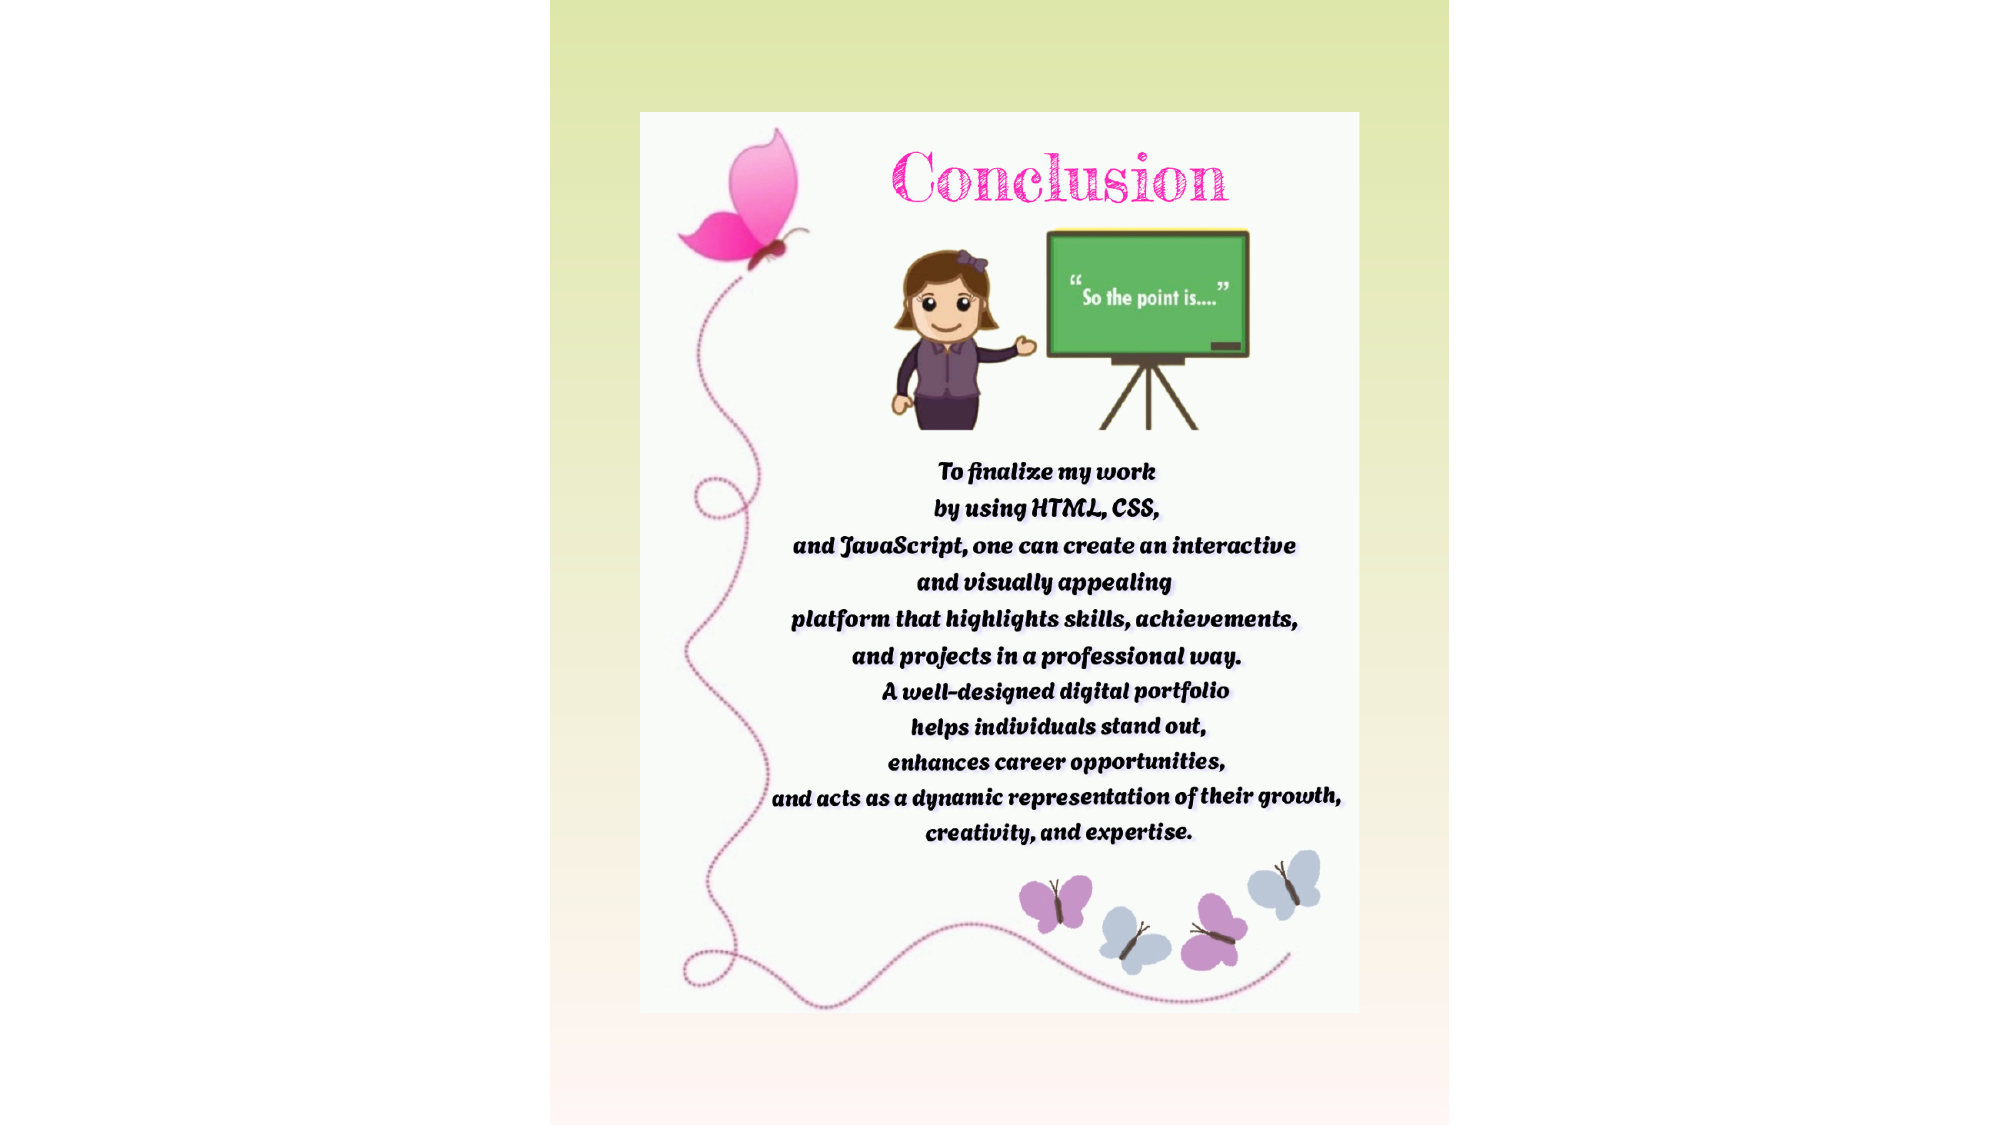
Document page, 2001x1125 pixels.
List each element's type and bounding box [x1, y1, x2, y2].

picture [550, 0, 1449, 1125]
